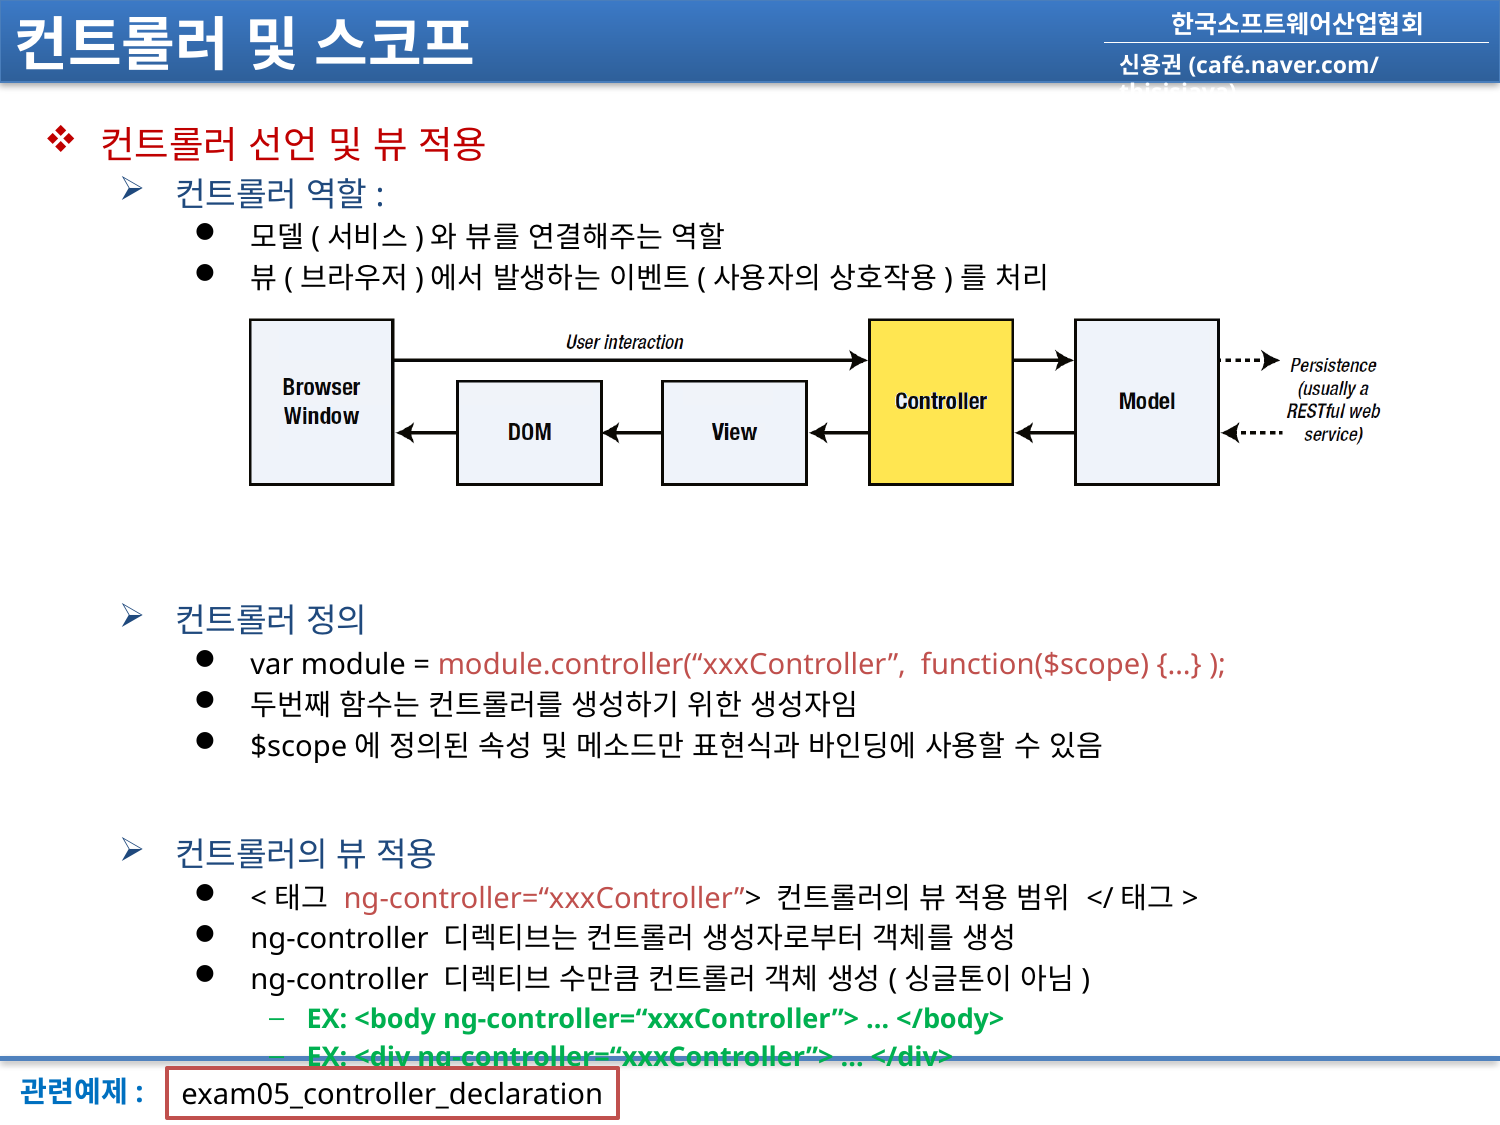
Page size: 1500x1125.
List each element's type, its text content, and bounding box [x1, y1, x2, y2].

list 컨트롤러 선언 및 뷰 적용 컨트롤러 역할: 모델(서비스)와 뷰를 연결해주는 역할 뷰(브라우저)에서 발생하는 이벤트(사용자의 상호작용)를 처리 컨트롤러 정의 var module = module.controller(“xxxController”, function($scope) {…} ); 두번째 함수는 컨트롤러를 생성하기 위한 생성자임 $scope에 정의된 속성 및 메소드만 표현식과 바인딩에 사용할 수 있음 컨트롤러의 뷰 적용 <태그 ng-controller=“xxxController”> 컨트롤러의 뷰 적용 범위 </태그> ng-controller 디렉티브는 컨트롤러 생성자로부터 객체를 생성 ng-controller 디렉티브 수만큼 컨트롤러 객체 생성(싱글톤이 아님) EX: <body ng-controller=“xxxController”> … </body> EX: <div ng-controller=“xxxController”> … </div> [29, 113, 1471, 1035]
picture [241, 303, 1389, 492]
text_box exam05_controller_declaration [165, 1066, 620, 1120]
title 컨트롤러 및 스코프 [0, 0, 1500, 82]
